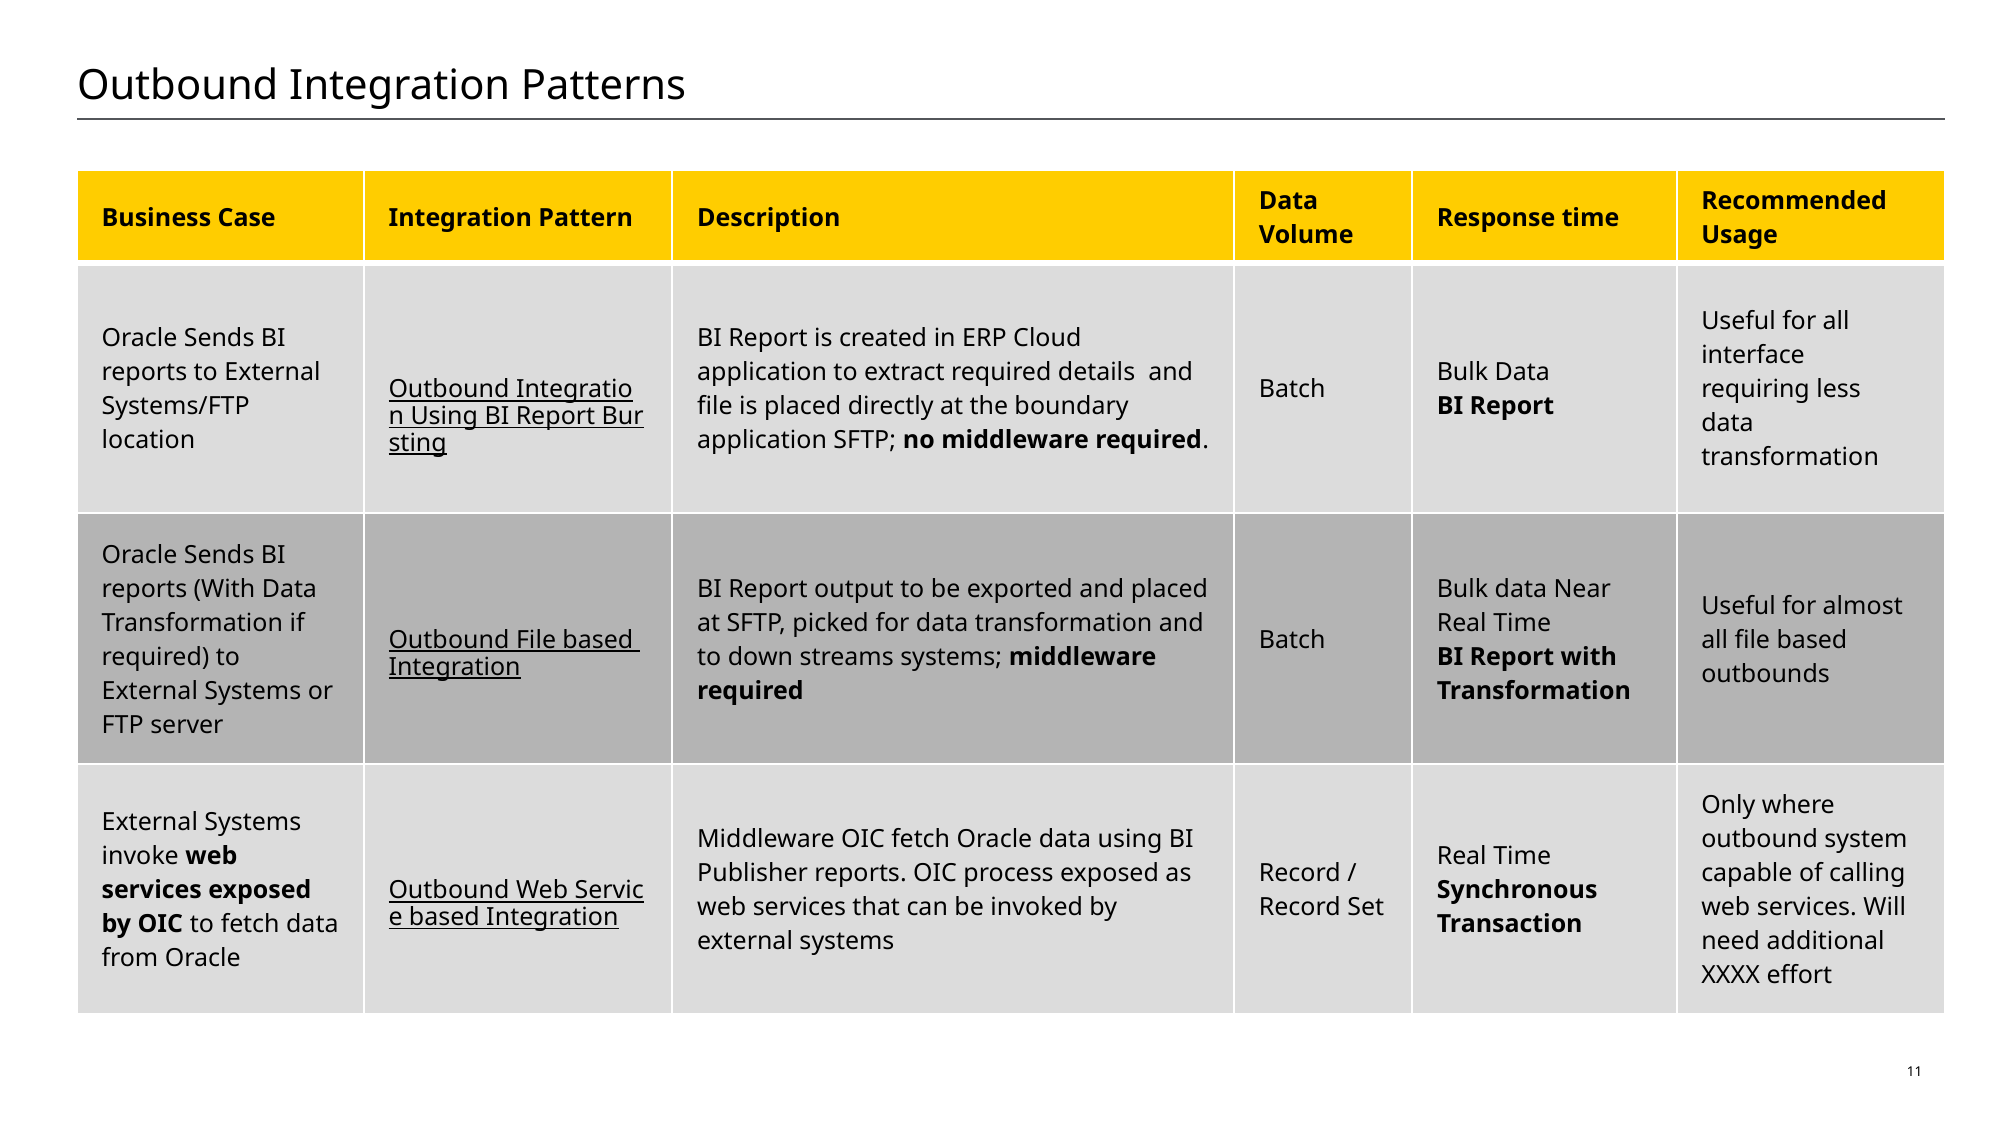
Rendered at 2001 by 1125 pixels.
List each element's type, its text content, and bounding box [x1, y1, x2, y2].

table_cell Bulk Data BI Report [1413, 266, 1676, 512]
table_cell Record / Record Set [1235, 765, 1411, 1013]
table_cell Useful for almost all file based outbounds [1678, 514, 1944, 763]
table_cell BI Report output to be exported and placed at SFTP, picked for data transformation and to down streams systems; middleware required [673, 514, 1233, 763]
table_cell Useful for all interface requiring less data transformation [1678, 266, 1944, 512]
table_cell Outbound Web Service based Integration [365, 765, 671, 1013]
table_cell Real Time Synchronous Transaction [1413, 765, 1676, 1013]
table_cell Outbound Integration Using BI Report Bursting [365, 266, 671, 512]
table_cell BI Report is created in ERP Cloud application to extract required details and file is placed directly at the boundary application SFTP; no middleware required. [673, 266, 1233, 512]
table_cell Batch [1235, 514, 1411, 763]
table_cell Batch [1235, 266, 1411, 512]
table_cell Outbound File based Integration [365, 514, 671, 763]
table_header Data Volume [1235, 171, 1411, 260]
table_header Description [673, 171, 1233, 260]
title Outbound Integration Patterns [77, 57, 1923, 113]
table_cell External Systems invoke web services exposed by OIC to fetch data from Oracle [78, 765, 363, 1013]
table_cell Only where outbound system capable of calling web services. Will need additional XXXX effort [1678, 765, 1944, 1013]
table_header Recommended Usage [1678, 171, 1944, 260]
table_cell Bulk data Near Real Time BI Report with Transformation [1413, 514, 1676, 763]
table_cell Middleware OIC fetch Oracle data using BI Publisher reports. OIC process exposed as web services that can be invoked by external systems [673, 765, 1233, 1013]
table_cell Oracle Sends BI reports (With Data Transformation if required) to External Systems or FTP server [78, 514, 363, 763]
table_header Business Case [78, 171, 363, 260]
table_cell Oracle Sends BI reports to External Systems/FTP location [78, 266, 363, 512]
table_header Response time [1413, 171, 1676, 260]
table_header Integration Pattern [365, 171, 671, 260]
